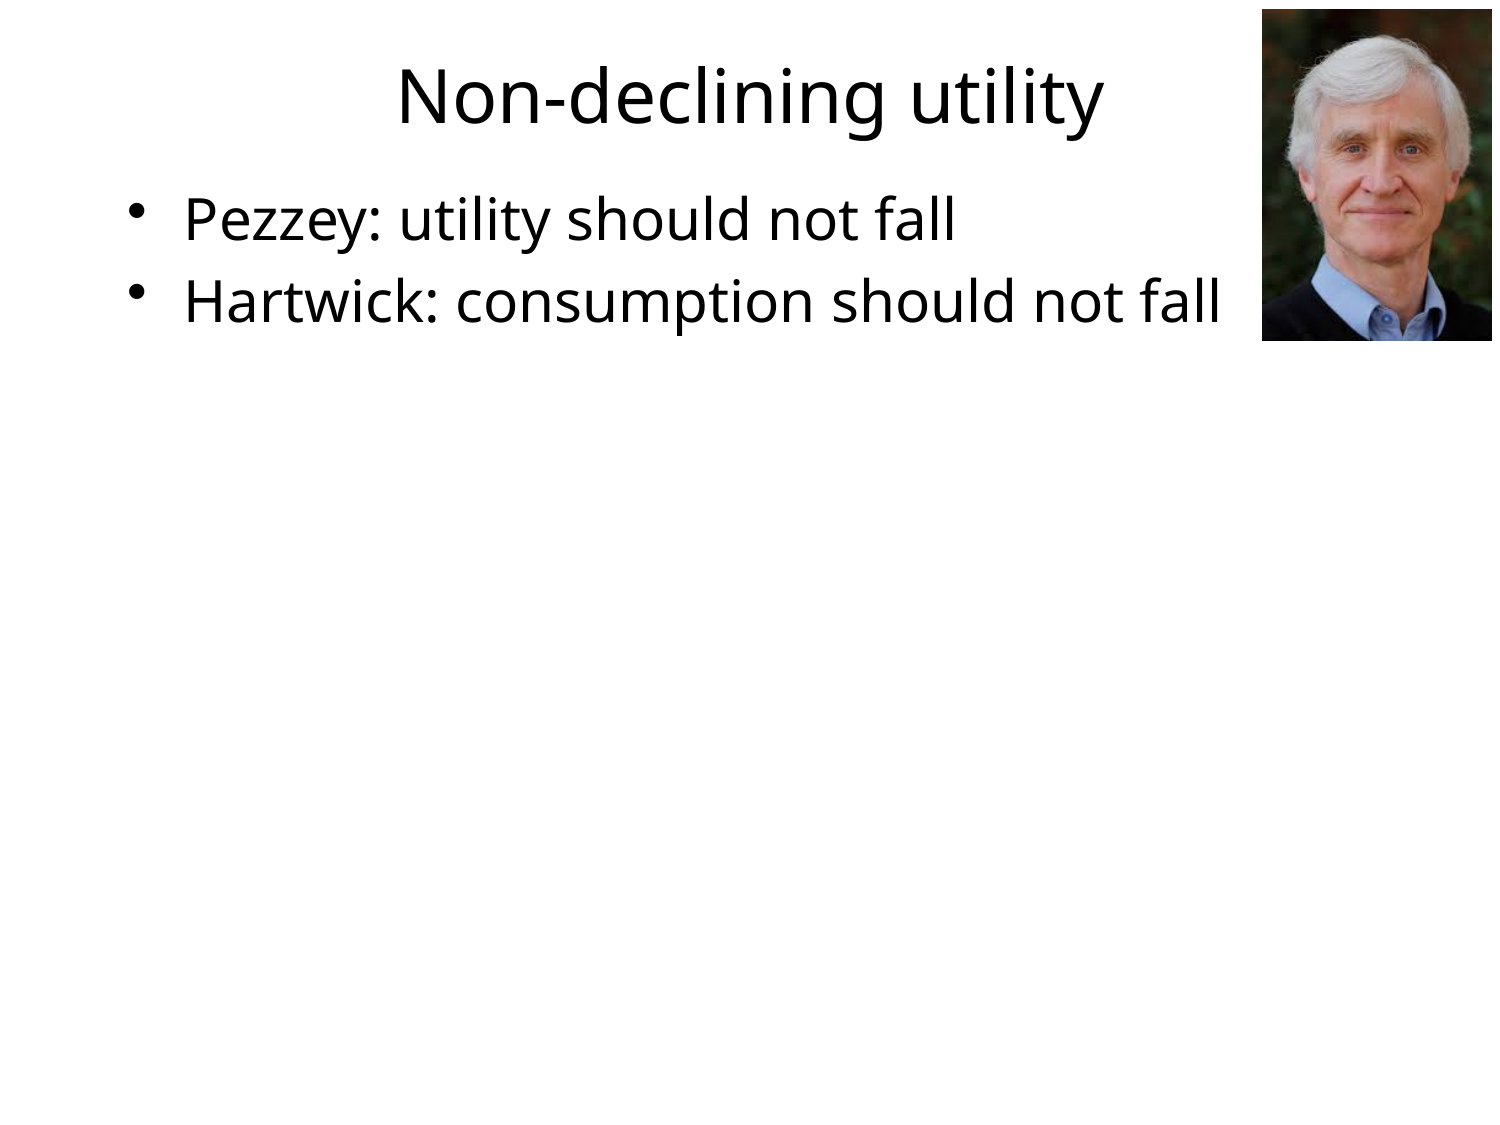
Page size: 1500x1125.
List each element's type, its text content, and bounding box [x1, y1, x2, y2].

title Non-declining utility [112, 0, 1388, 174]
picture [1262, 9, 1492, 341]
list Pezzey: utility should not fall Hartwick: consumption should not fall [112, 174, 1388, 851]
